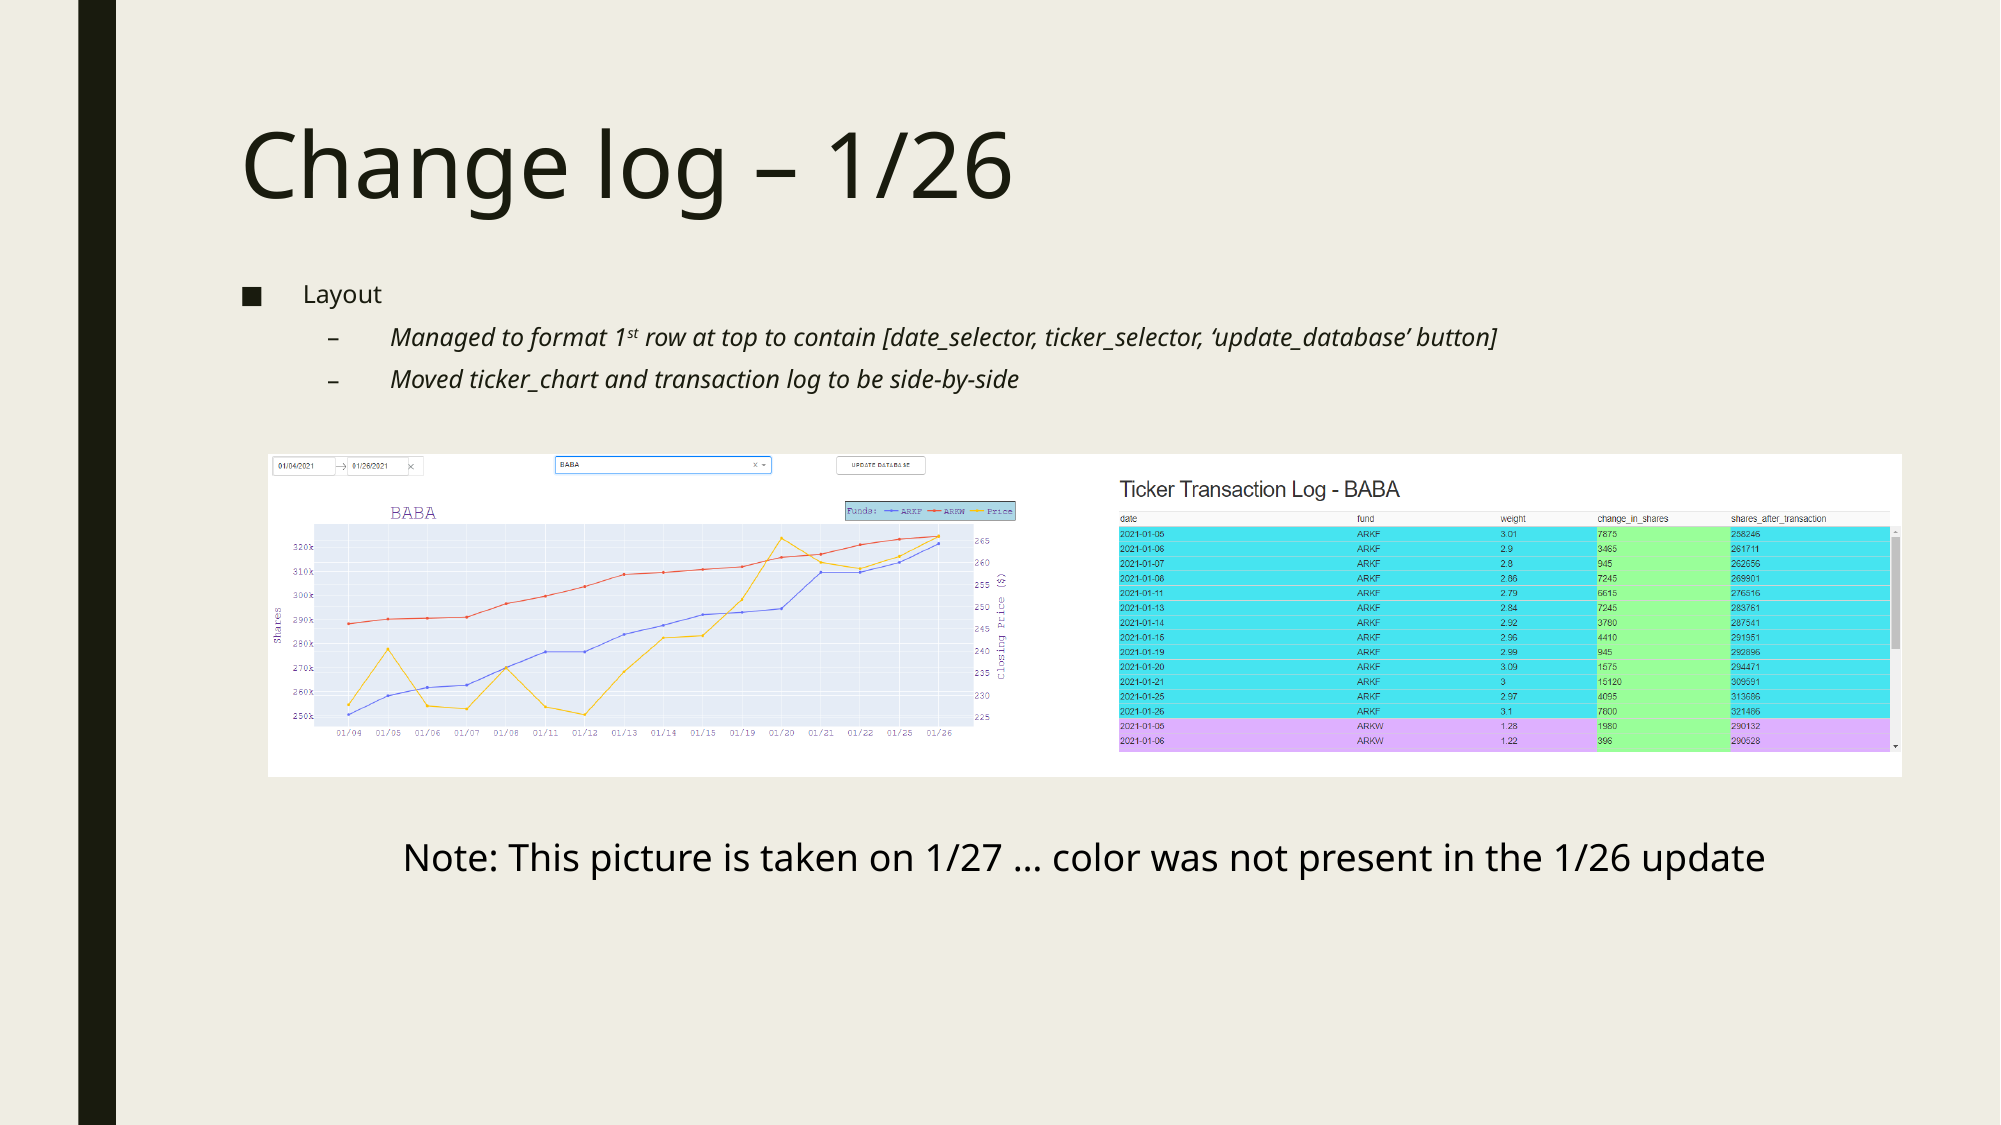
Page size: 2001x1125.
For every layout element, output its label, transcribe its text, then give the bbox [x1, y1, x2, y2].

title Change log – 1/26 [225, 112, 1800, 273]
list Layout Managed to format 1st row at top to contain [date_selector, ticker_selector, ‘update_database’ button] Moved ticker_chart and transaction log to be side-by-side [225, 273, 1946, 1108]
text_box Note: This picture is taken on 1/27 … color was not present in the 1/26 update [387, 826, 1783, 887]
picture [268, 454, 1902, 777]
